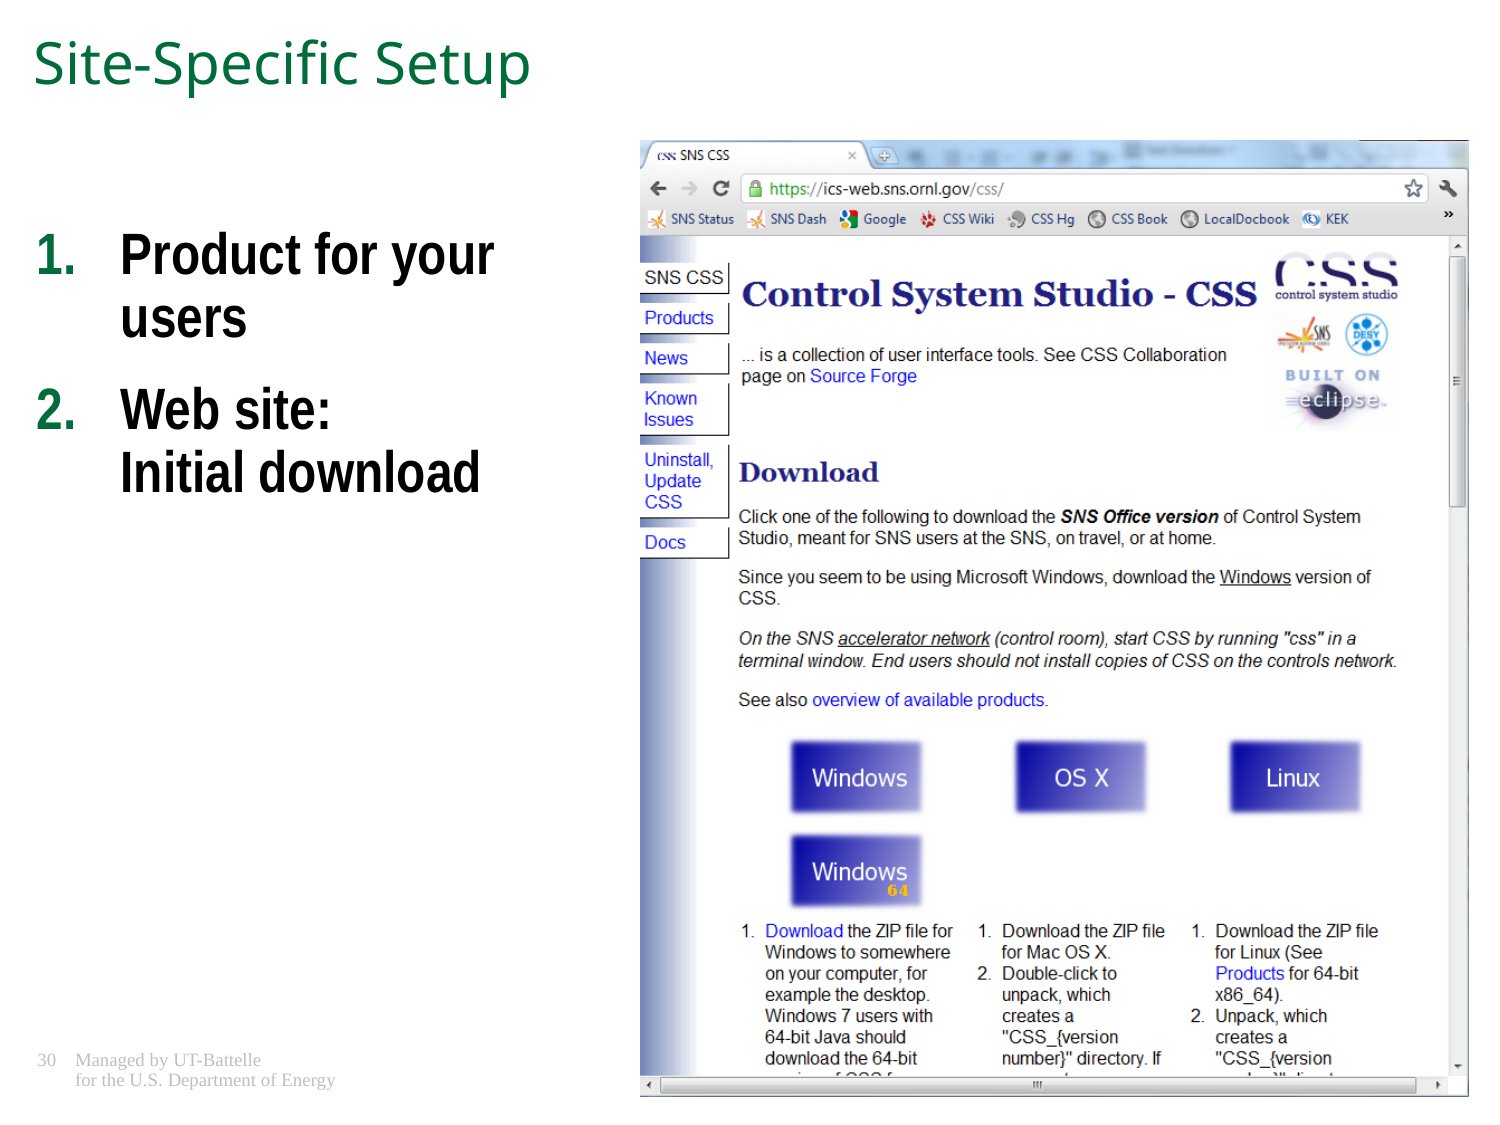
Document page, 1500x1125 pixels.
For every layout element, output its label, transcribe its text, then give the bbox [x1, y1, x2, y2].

title Site-Specific Setup [18, 29, 1369, 109]
picture [640, 140, 1472, 1098]
list Product for your users Web site: Initial download [21, 216, 624, 1114]
